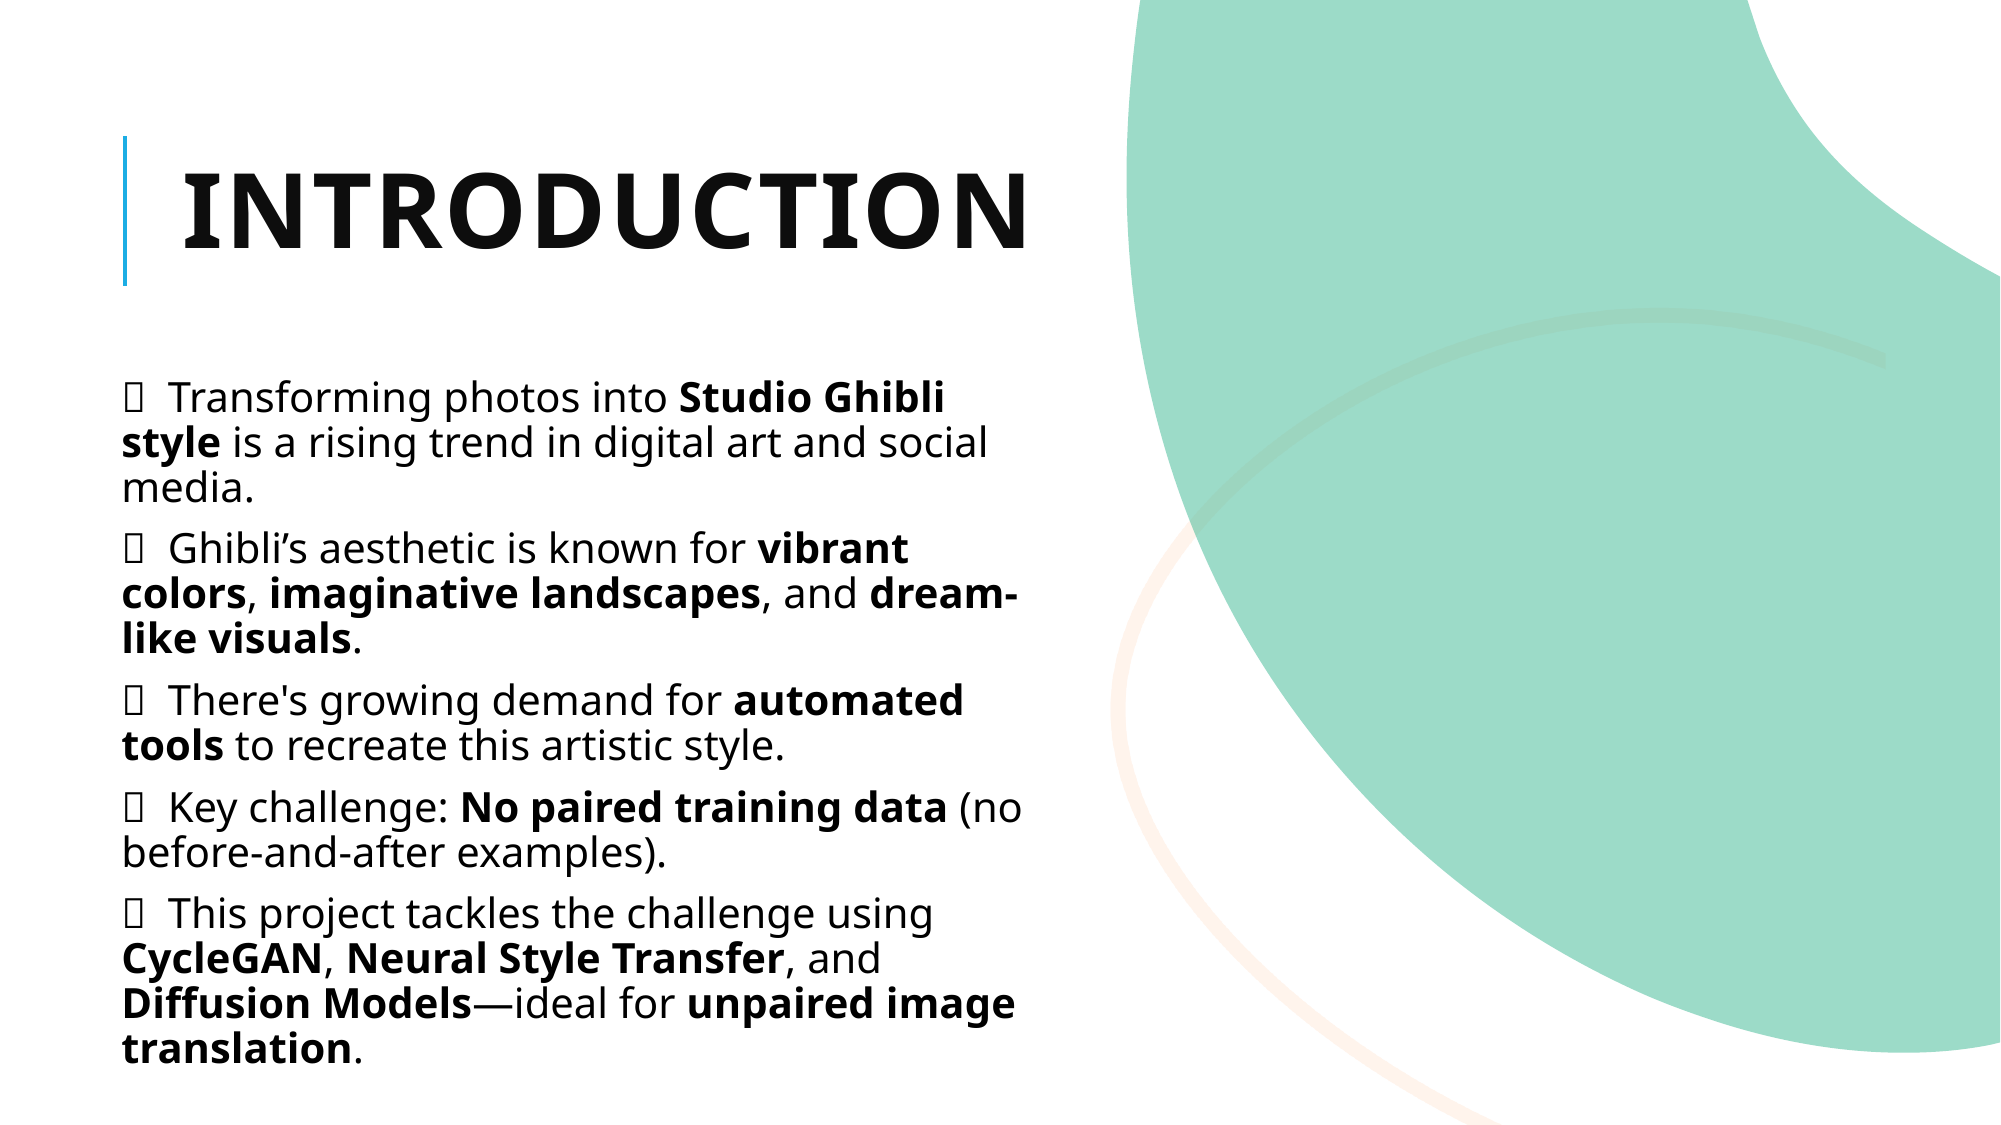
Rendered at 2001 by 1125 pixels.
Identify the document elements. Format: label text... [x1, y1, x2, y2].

text_box  Transforming photos into Studio Ghibli style is a rising trend in digital art and social media.  Ghibli’s aesthetic is known for vibrant colors, imaginative landscapes, and dream-like visuals.  There's growing demand for automated tools to recreate this artistic style.  Key challenge: No paired training data (no before-and-after examples).  This project tackles the challenge using CycleGAN, Neural Style Transfer, and Diffusion Models—ideal for unpaired image translation. [113, 368, 1044, 1029]
title Introduction [168, 96, 1763, 342]
picture [1110, 342, 1886, 1125]
